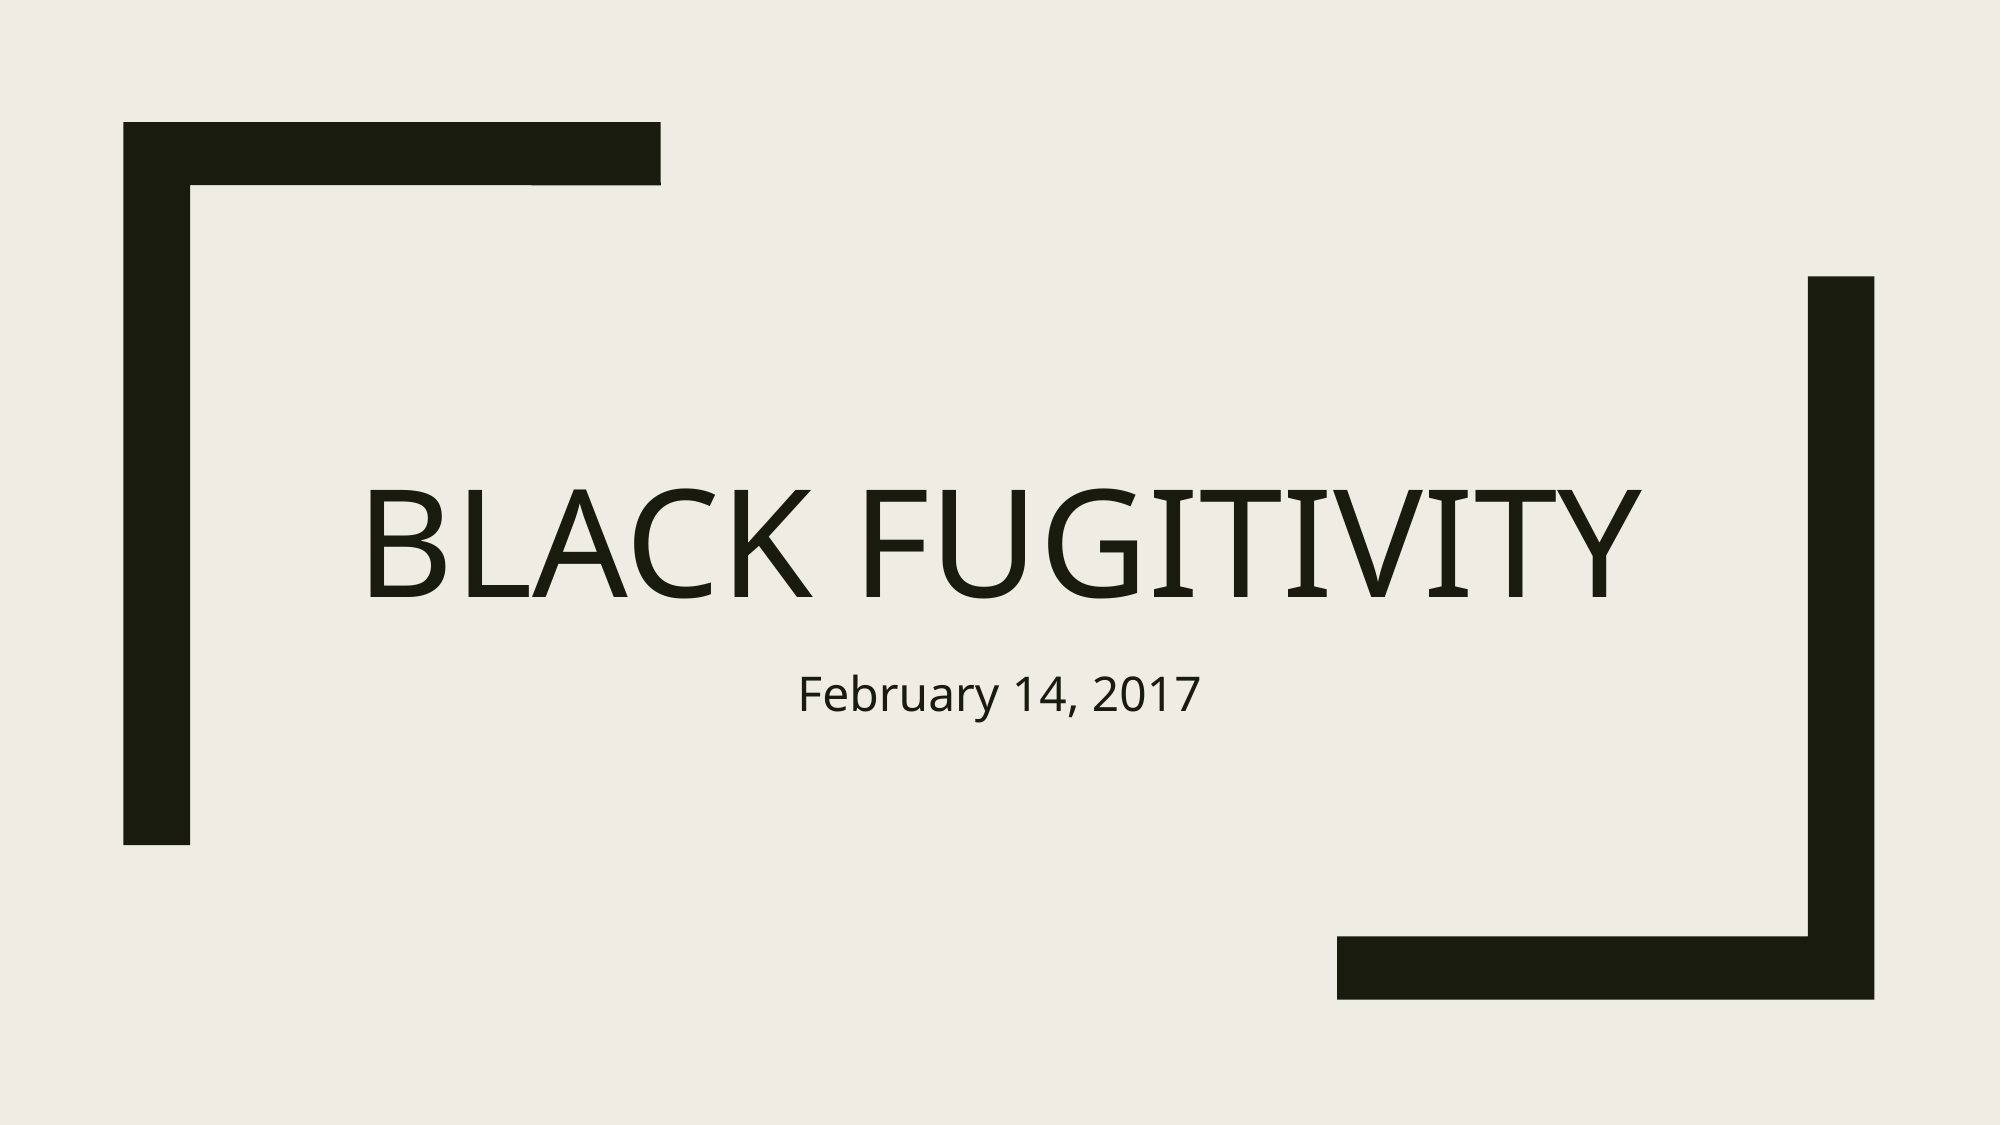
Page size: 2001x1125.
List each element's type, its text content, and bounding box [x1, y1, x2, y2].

title Black Fugitivity [314, 293, 1686, 638]
subtitle February 14, 2017 [439, 649, 1561, 828]
